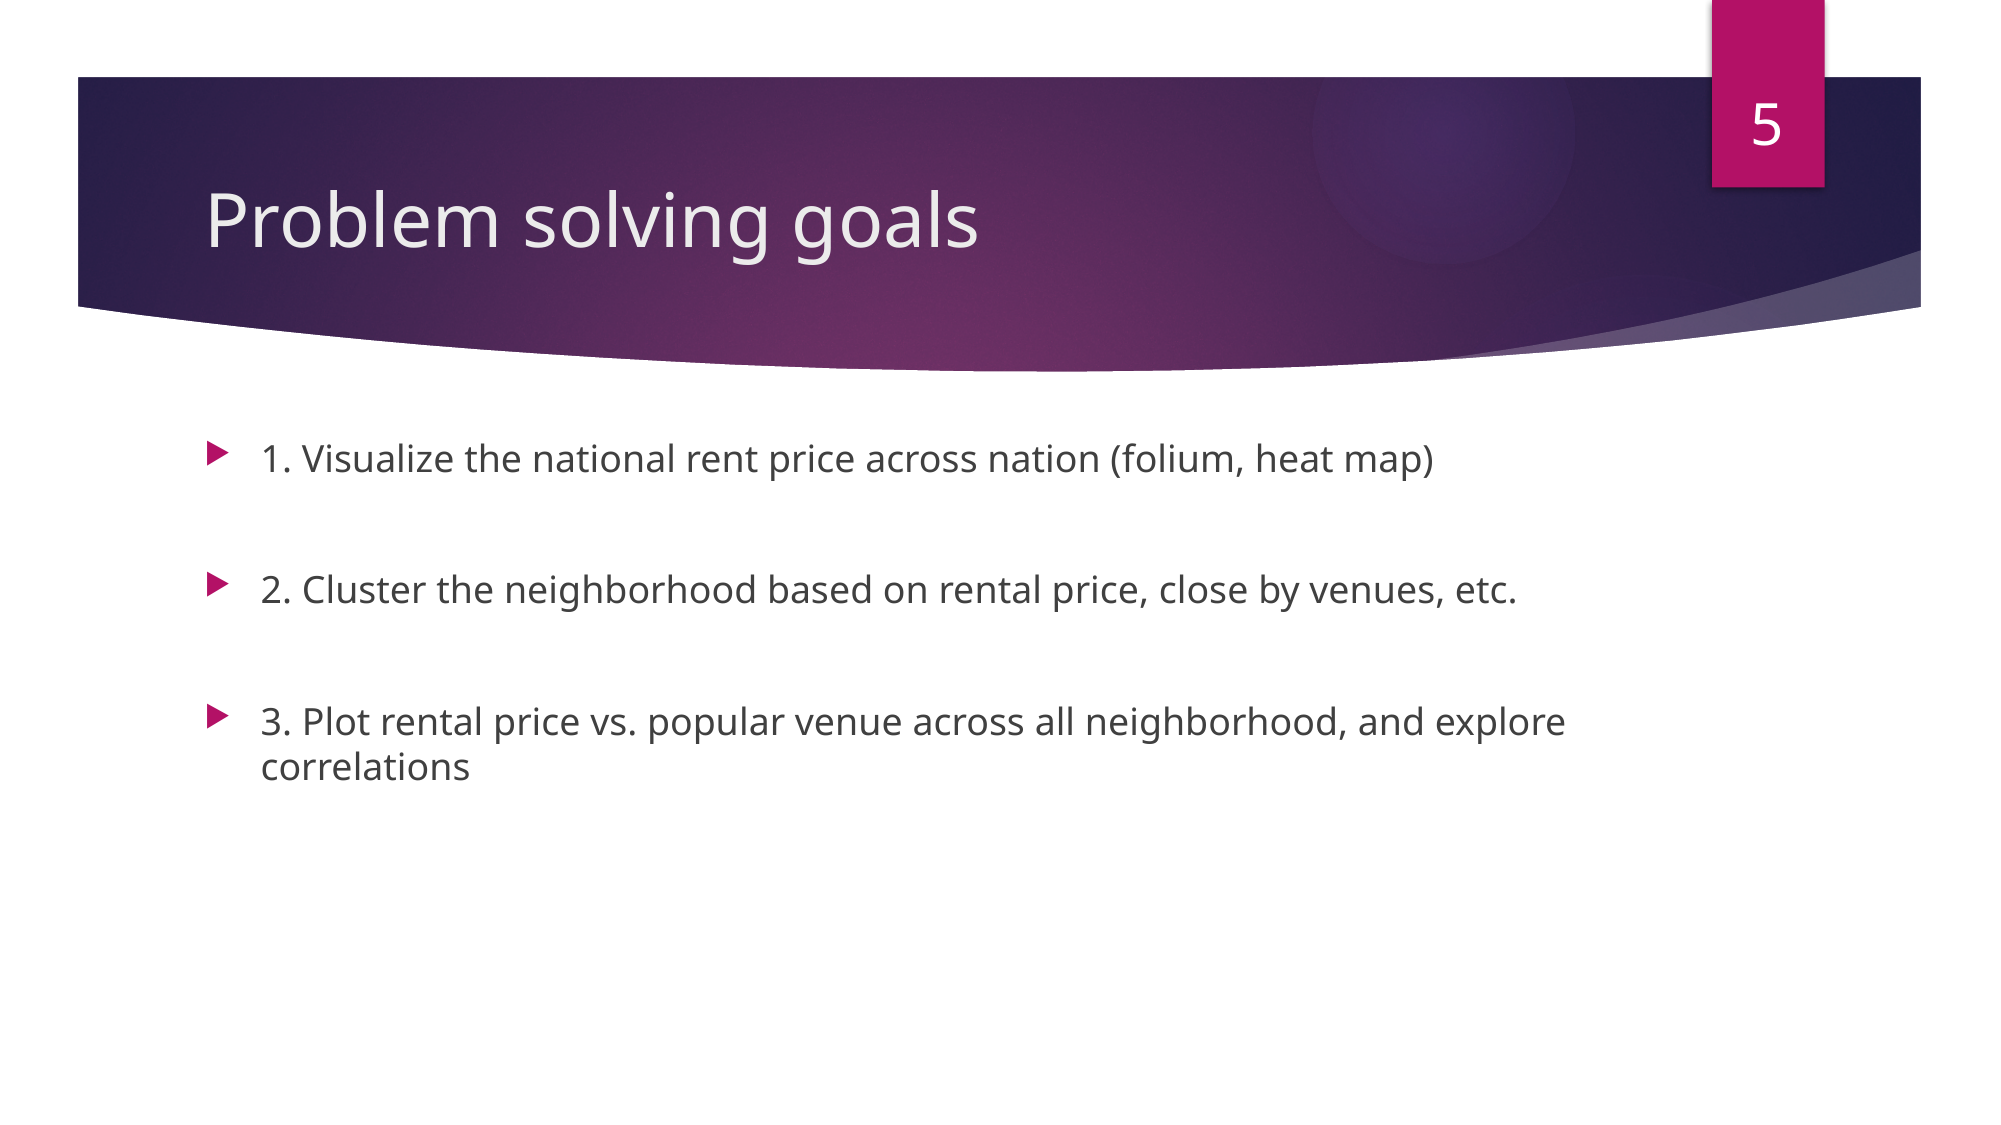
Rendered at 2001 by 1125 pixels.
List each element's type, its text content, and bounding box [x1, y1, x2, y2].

slide_number 5 [1698, 48, 1836, 175]
list 1. Visualize the national rent price across nation (folium, heat map) 2. Cluster the neighborhood based on rental price, close by venues, etc. 3. Plot rental price vs. popular venue across all neighborhood, and explore correlations [189, 427, 1638, 988]
title Problem solving goals [189, 159, 1627, 276]
